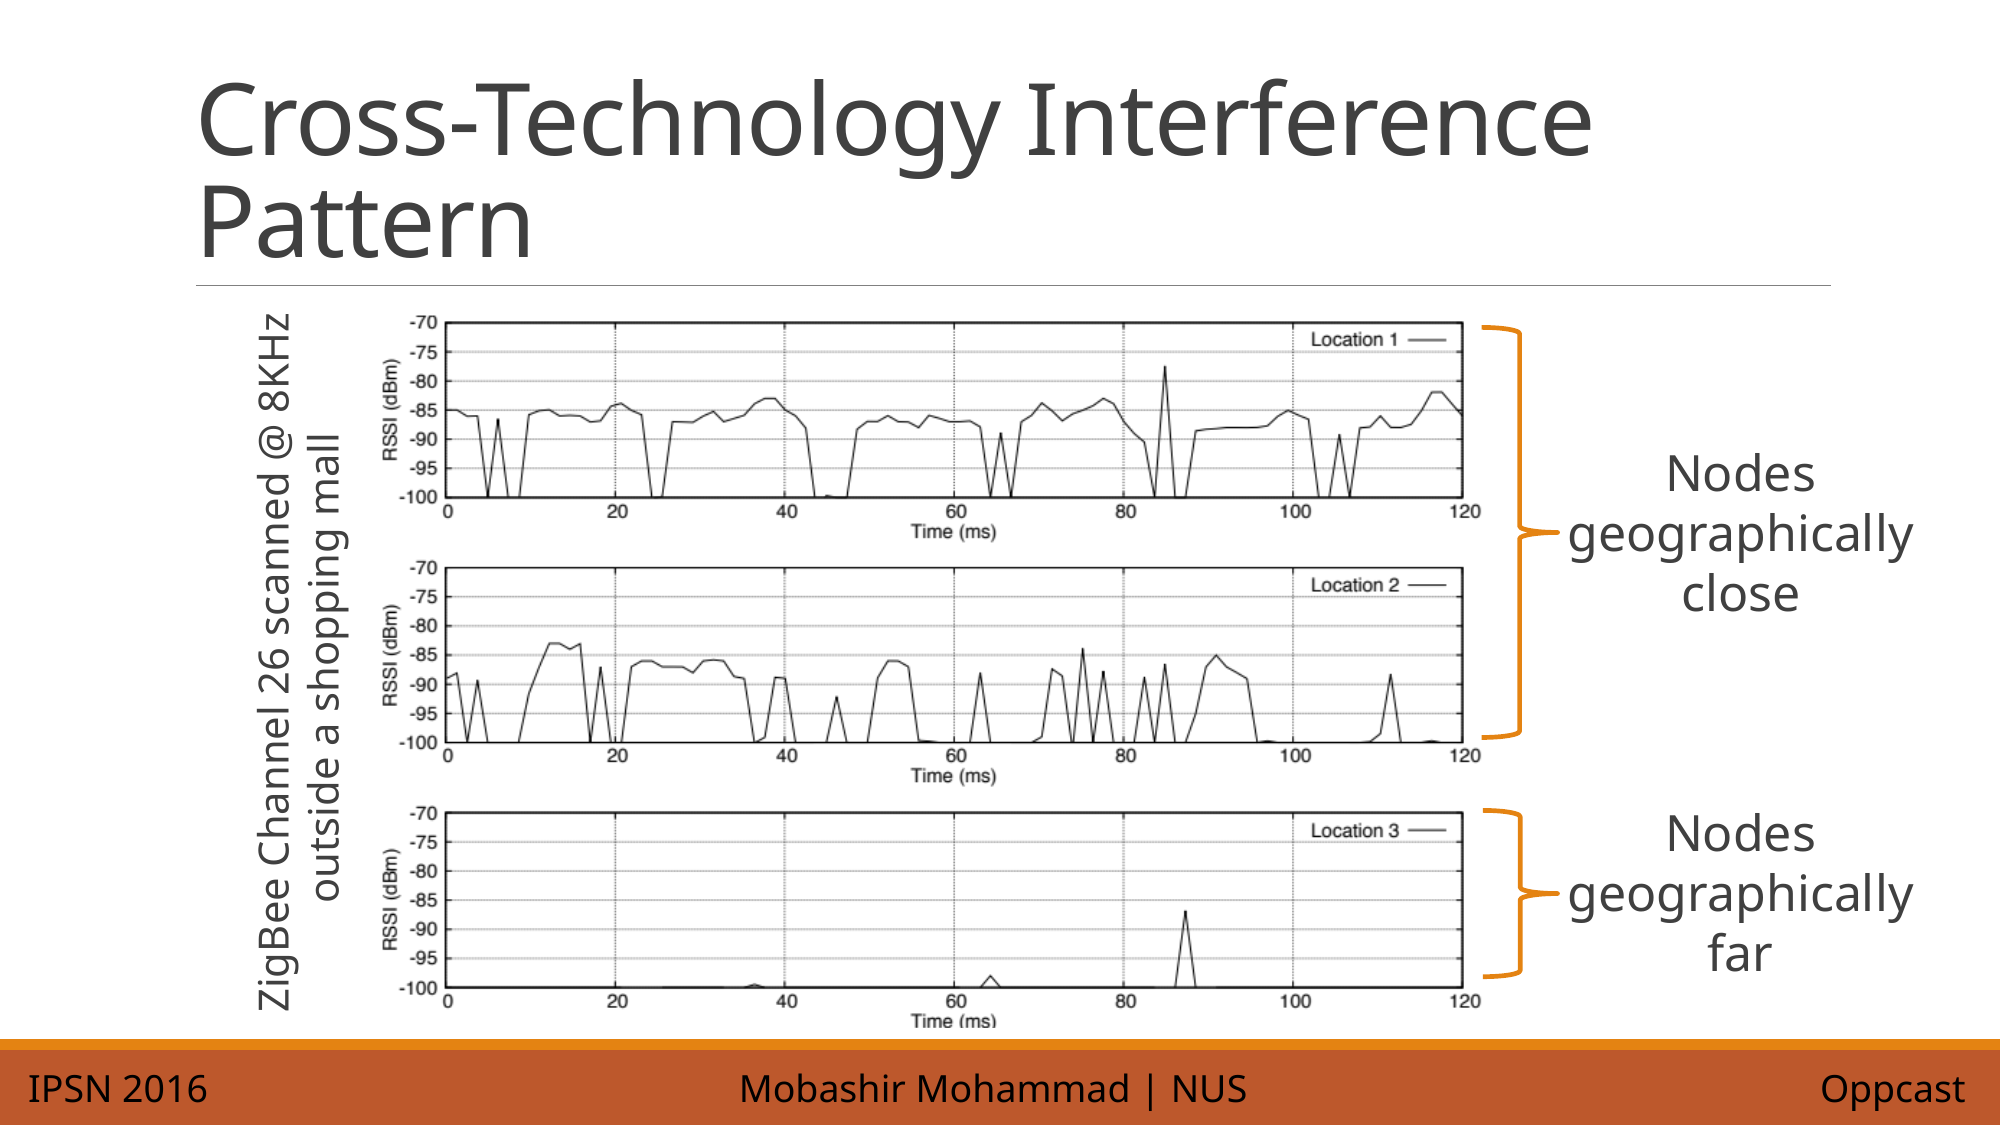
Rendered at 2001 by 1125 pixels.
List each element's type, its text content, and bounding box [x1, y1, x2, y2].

text_box [1491, 809, 1559, 978]
text_box ZigBee Channel 26 scanned @ 8KHz outside a shopping mall [239, 297, 355, 1028]
text_box Nodes geographically close [1552, 433, 1929, 629]
text_box Oppcast [1805, 1057, 1981, 1117]
text_box Nodes geographically far [1552, 794, 1929, 990]
text_box Mobashir Mohammad | NUS [724, 1057, 1263, 1117]
text_box [1491, 326, 1552, 739]
text_box IPSN 2016 [13, 1057, 223, 1117]
picture [379, 297, 1484, 1029]
title Cross-Technology Interference Pattern [180, 47, 1830, 285]
